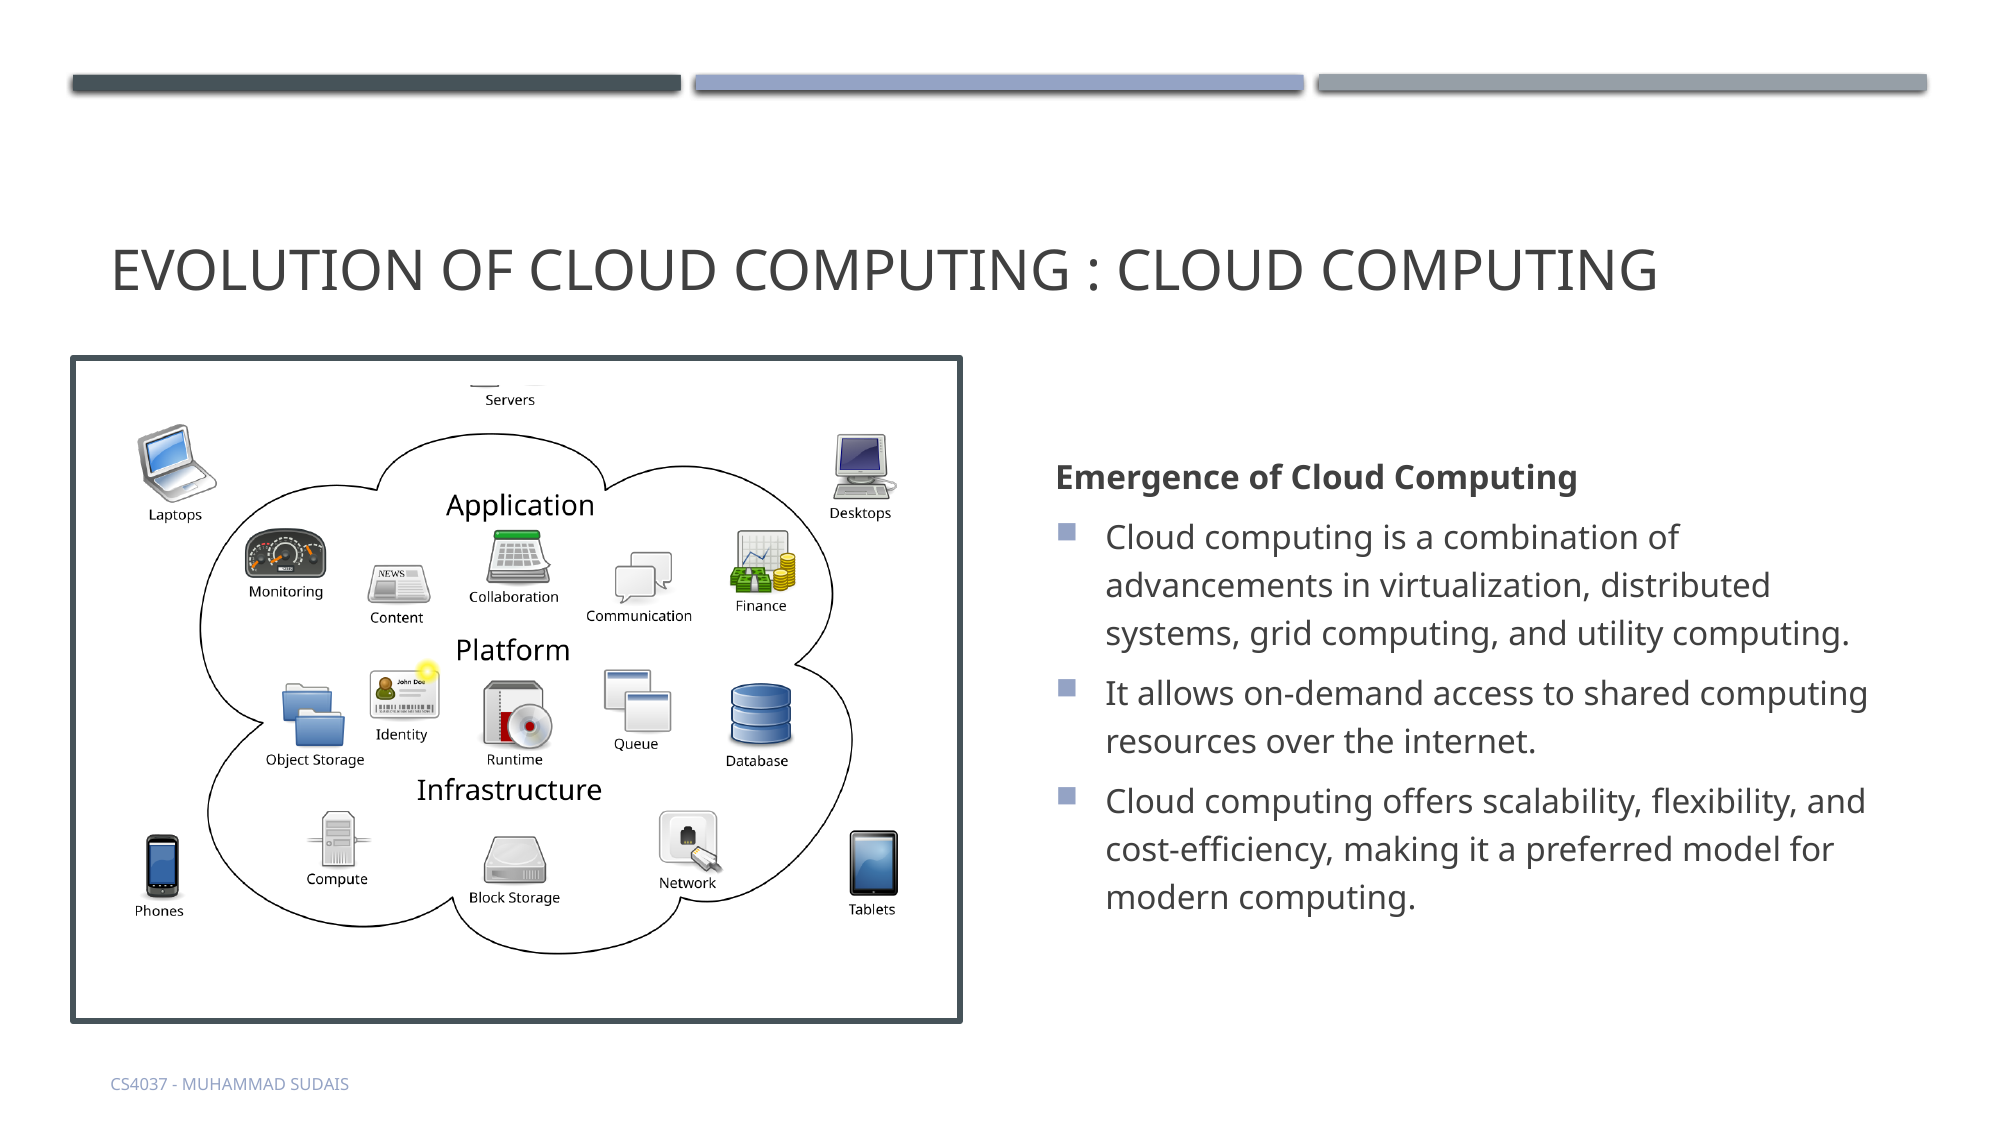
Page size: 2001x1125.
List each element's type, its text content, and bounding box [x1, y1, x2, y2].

text_box [72, 74, 682, 92]
list Emergence of Cloud Computing Cloud computing is a combination of advancements in virtualization, distributed systems, grid computing, and utility computing. It allows on-demand access to shared computing resources over the internet. Cloud computing offers scalability, flexibility, and cost-efficiency, making it a preferred model for modern computing. [1040, 383, 1905, 981]
text_box [695, 74, 1304, 91]
text_box [1318, 73, 1928, 92]
text_box [71, 356, 962, 1023]
title Evolution OF CLOUD COMPUTING : Cloud Computing [95, 115, 1905, 311]
footer CS4037 - Muhammad Sudais [95, 1053, 1230, 1114]
picture [99, 384, 934, 995]
